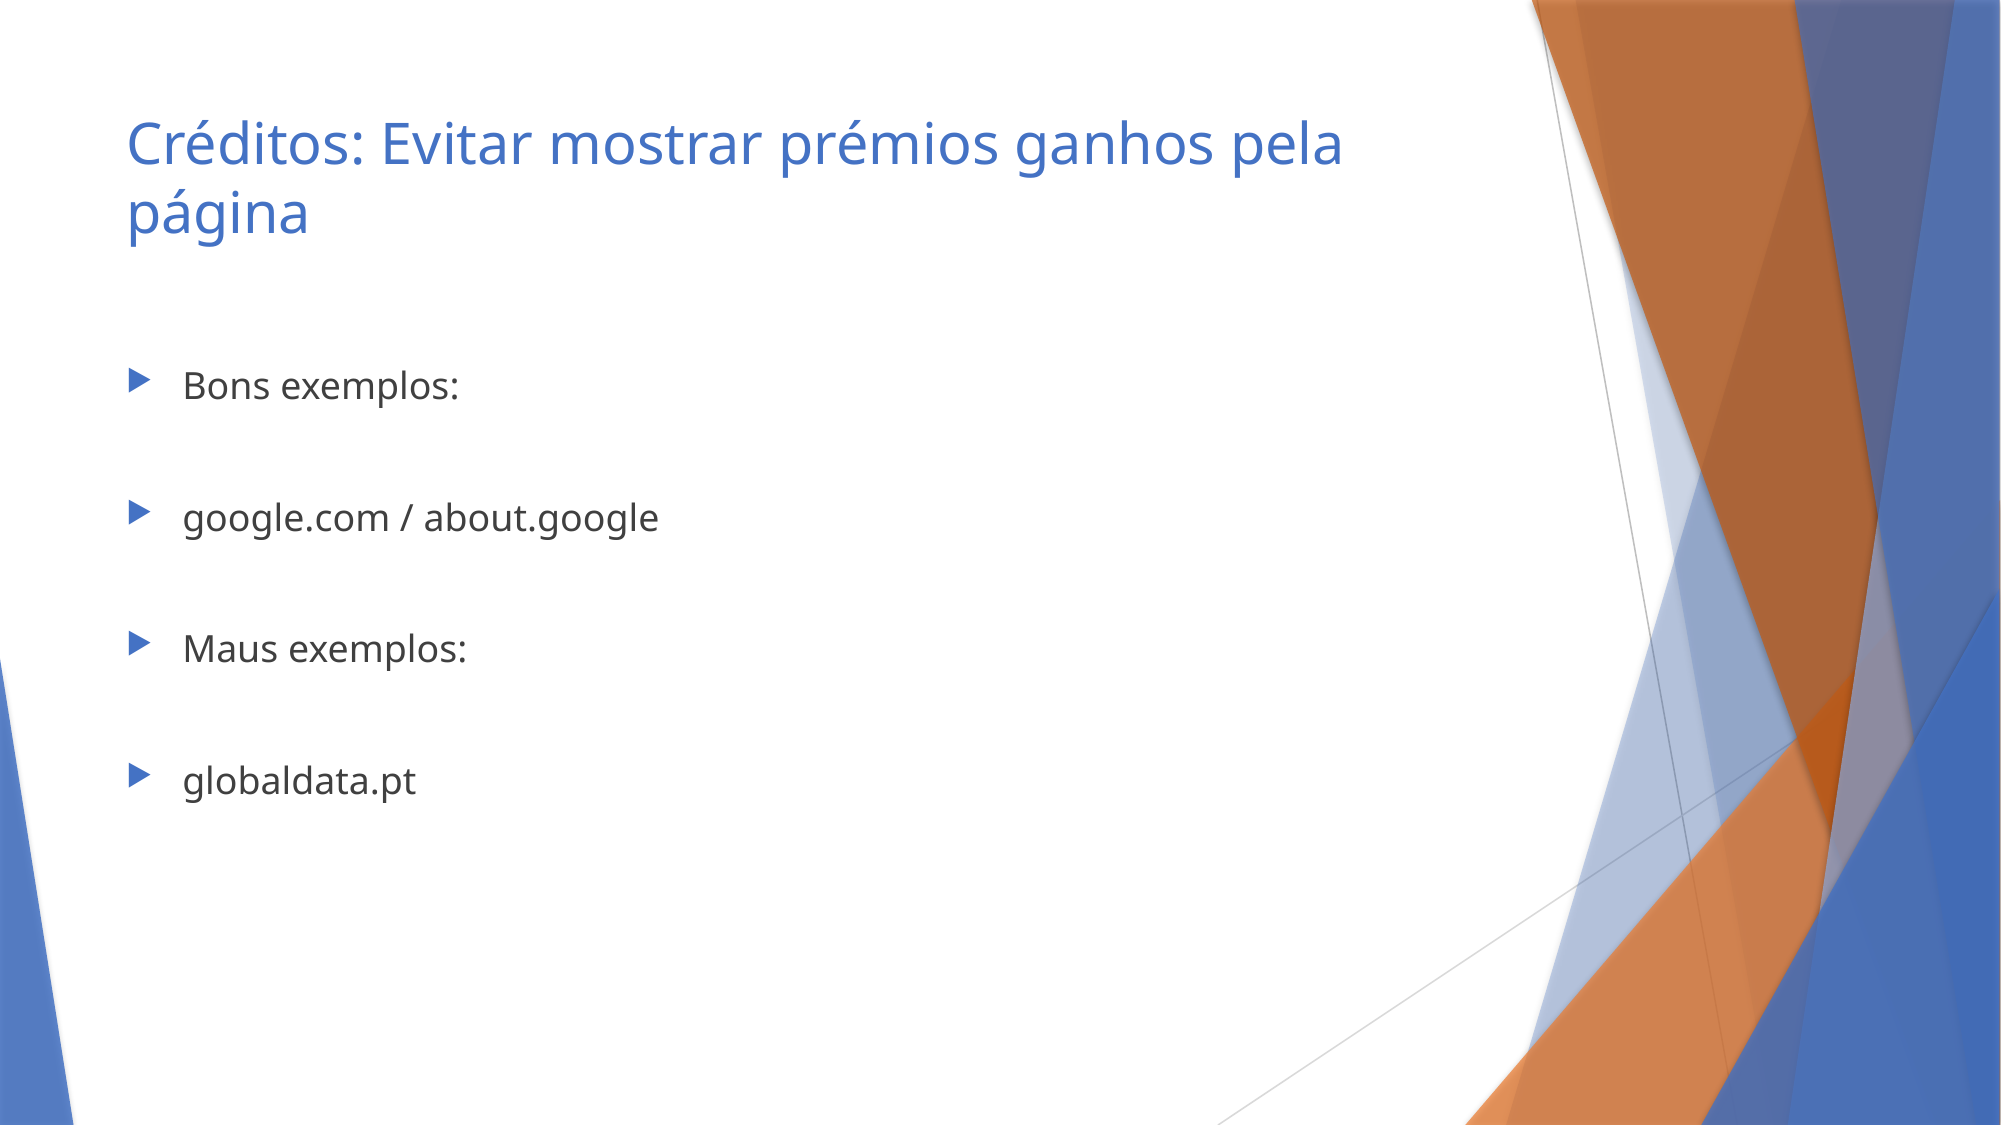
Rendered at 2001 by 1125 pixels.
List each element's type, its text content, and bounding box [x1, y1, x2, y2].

title Créditos: Evitar mostrar prémios ganhos pela página [111, 99, 1522, 317]
list Bons exemplos: google.com / about.google Maus exemplos: globaldata.pt [111, 354, 1522, 992]
